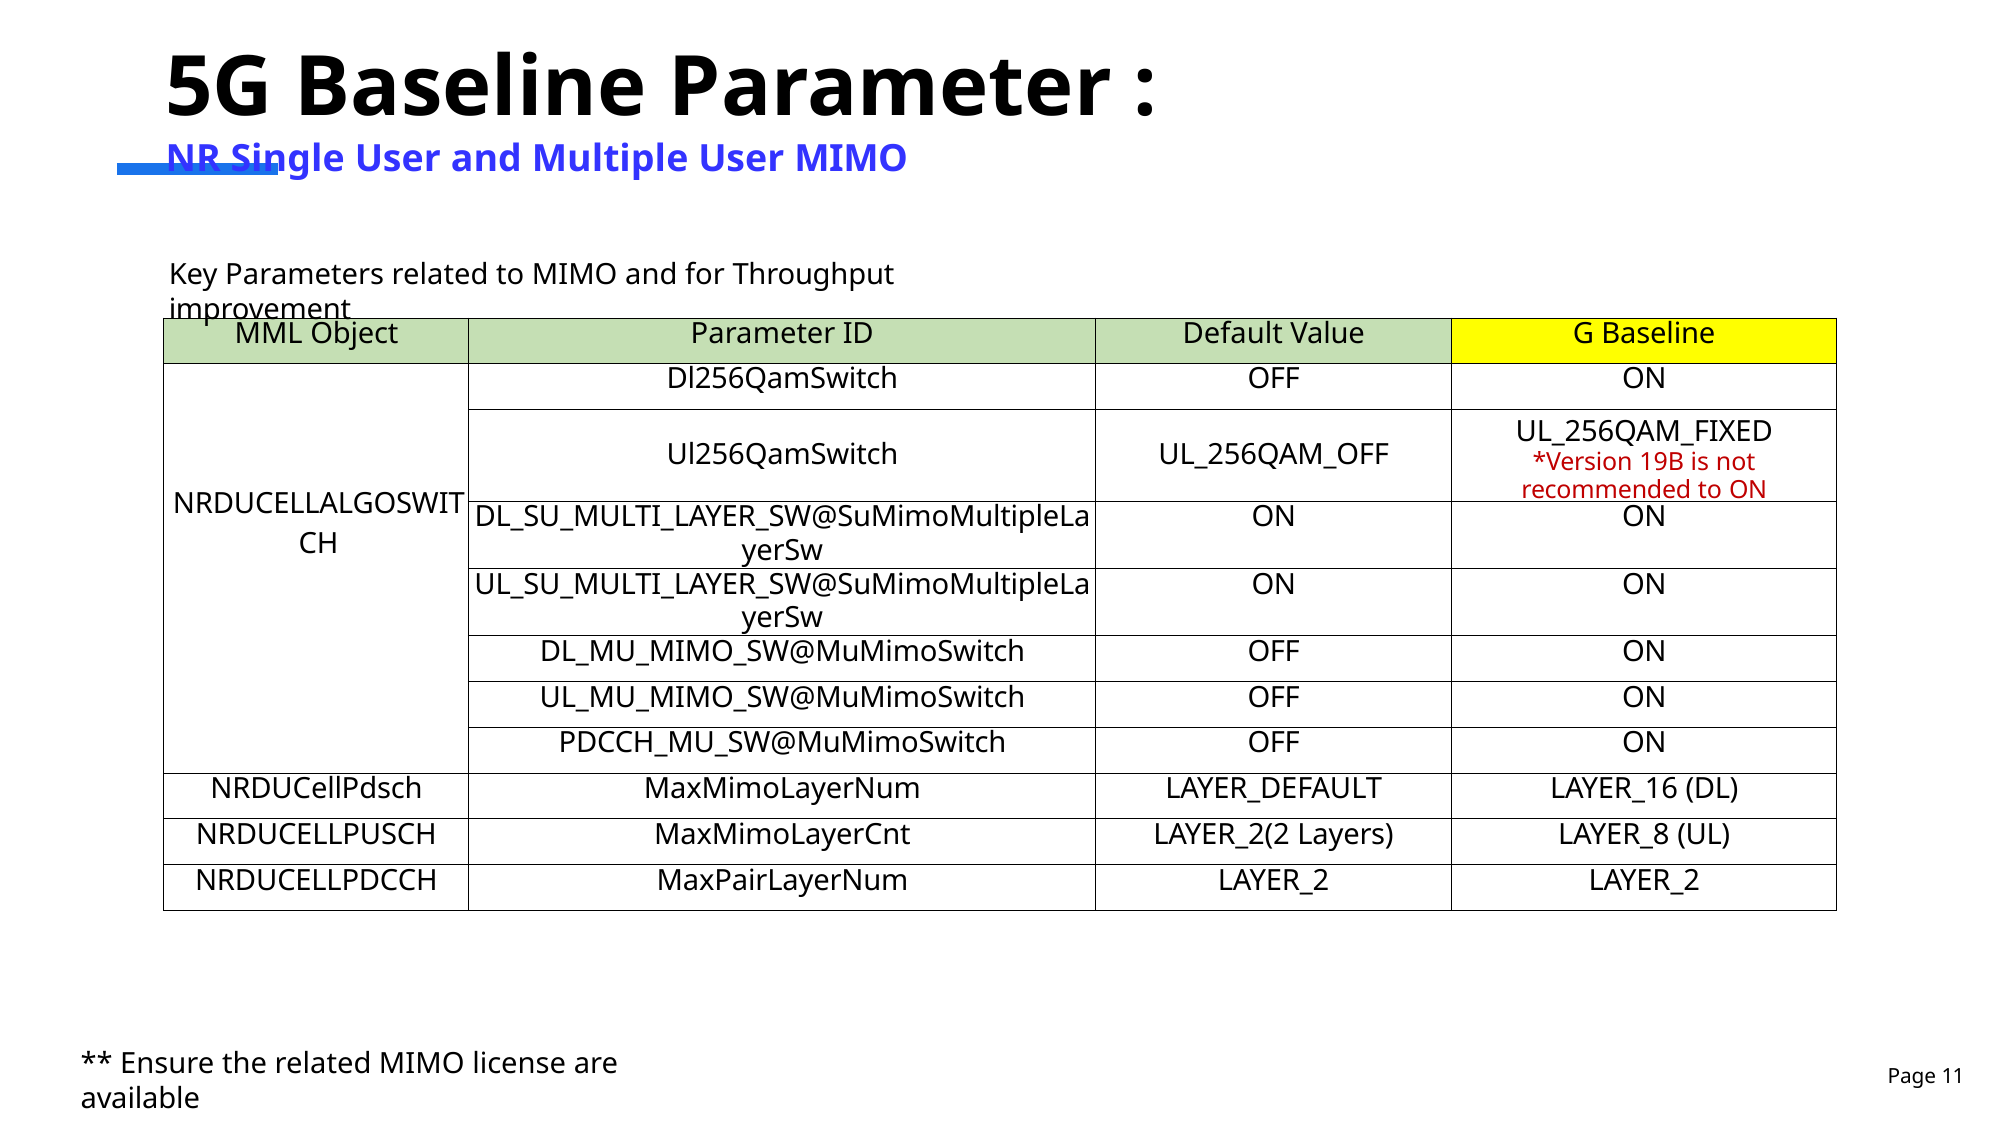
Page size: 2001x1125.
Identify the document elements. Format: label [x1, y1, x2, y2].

table_cell [1096, 865, 1451, 910]
table_cell [469, 865, 1095, 910]
table_cell [469, 728, 1095, 773]
table_cell [164, 364, 468, 773]
table_cell [1452, 410, 1836, 501]
table_header [1096, 319, 1451, 363]
text_box [78, 1042, 710, 1115]
table_cell [1096, 819, 1451, 864]
table_cell [1452, 865, 1836, 910]
table_cell [1096, 682, 1451, 727]
table_cell [1452, 728, 1836, 773]
table_cell [1096, 410, 1451, 501]
table_header [164, 319, 468, 363]
table_cell [469, 682, 1095, 727]
table_cell [469, 819, 1095, 864]
table_cell [164, 774, 468, 818]
table_cell [1452, 364, 1836, 409]
table_cell [164, 819, 468, 864]
table_cell [1096, 728, 1451, 773]
table_header [469, 319, 1095, 363]
table_cell [1452, 819, 1836, 864]
table_cell [1096, 636, 1451, 681]
table_cell [469, 569, 1095, 635]
table_cell [469, 774, 1095, 818]
table_cell [469, 410, 1095, 501]
table_cell [1096, 774, 1451, 818]
table_cell [469, 364, 1095, 409]
text_box [166, 253, 1026, 326]
table_cell [1452, 774, 1836, 818]
table_cell [1096, 364, 1451, 409]
table_cell [1452, 502, 1836, 568]
table_cell [469, 636, 1095, 681]
table_cell [469, 502, 1095, 568]
table_header [1452, 319, 1836, 363]
table_cell [1452, 682, 1836, 727]
table_cell [1452, 569, 1836, 635]
title [163, 7, 1963, 200]
table_cell [1096, 569, 1451, 635]
table_cell [164, 865, 468, 910]
table_cell [1096, 502, 1451, 568]
table_cell [1452, 636, 1836, 681]
text_box [1885, 1060, 1967, 1088]
